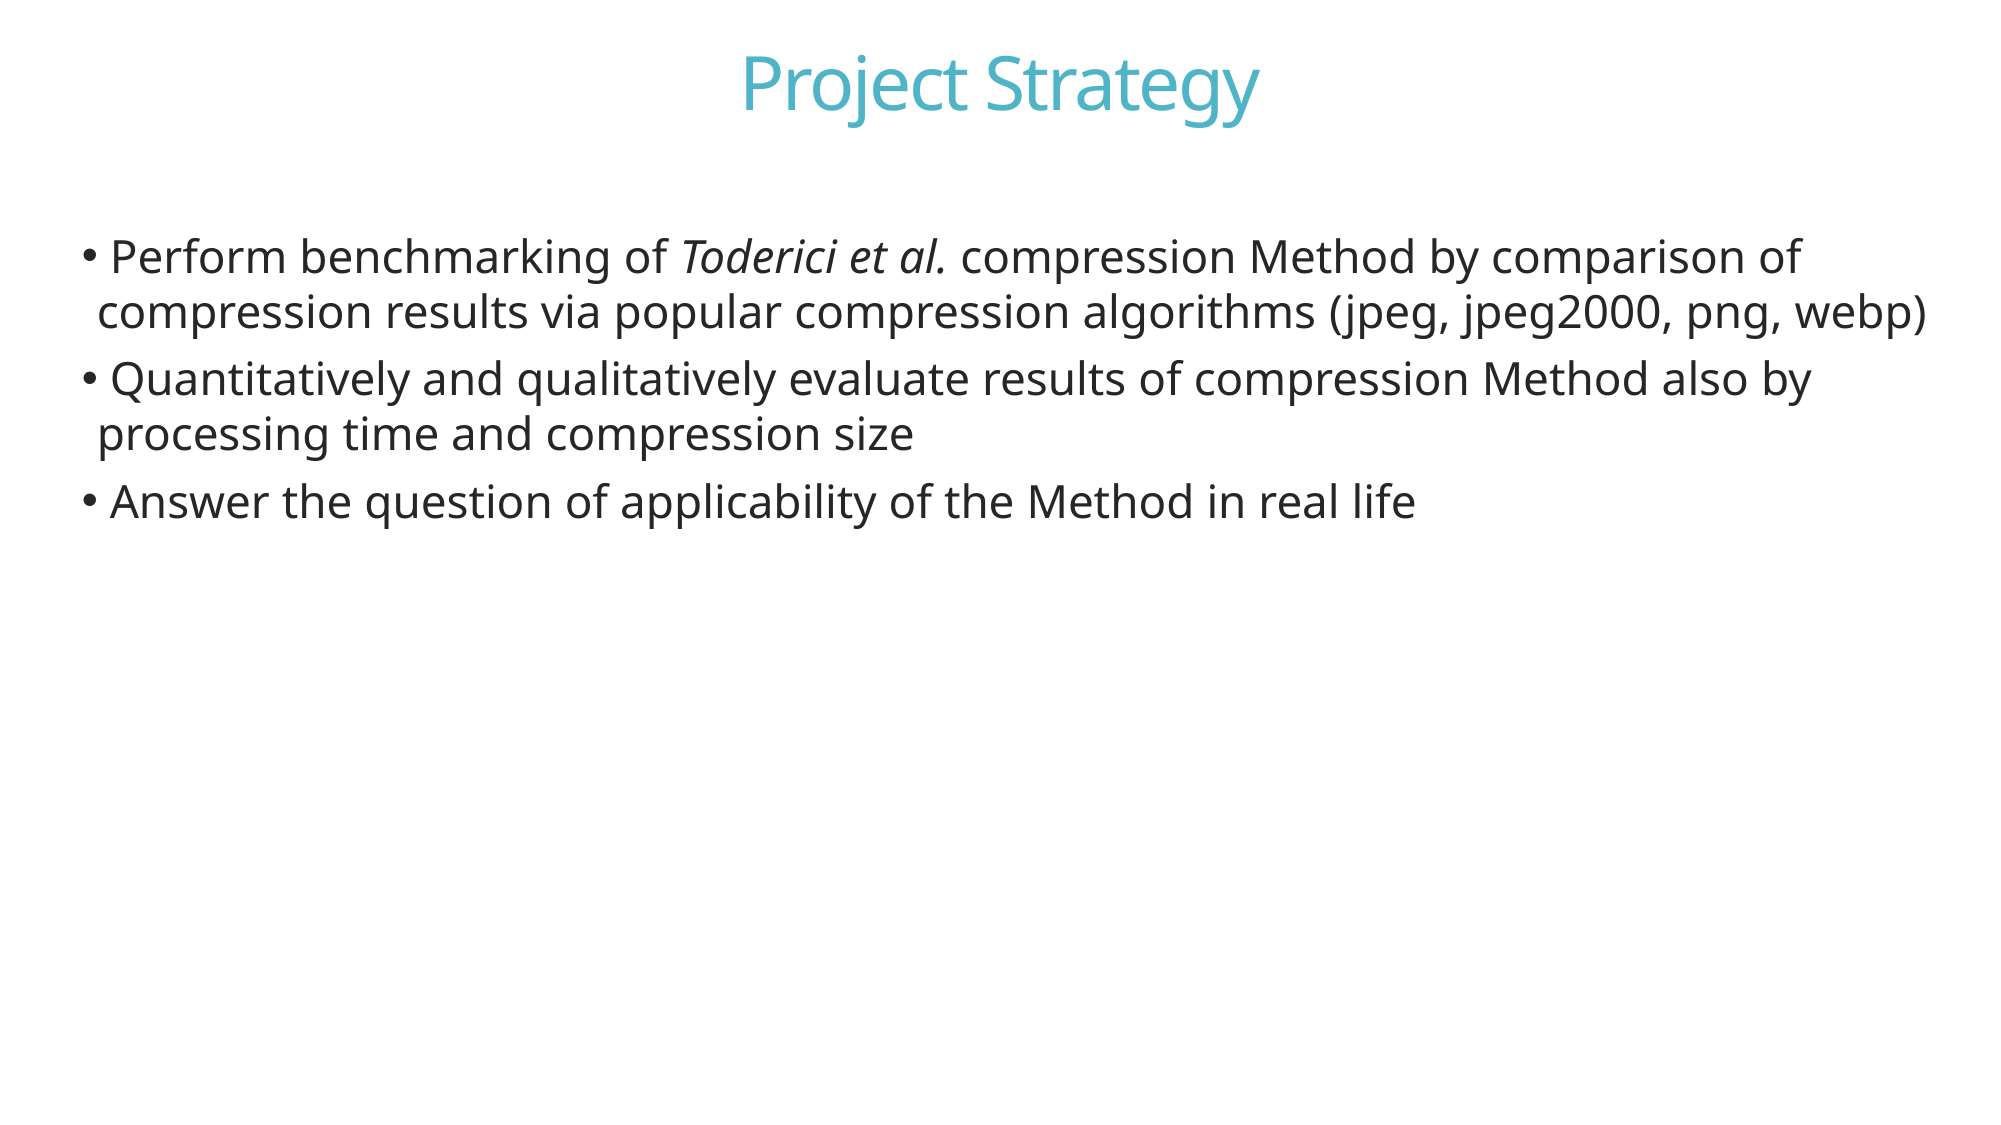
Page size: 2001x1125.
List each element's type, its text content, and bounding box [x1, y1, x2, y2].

title Project Strategy [0, 19, 2000, 157]
list Perform benchmarking of Toderici et al. compression Method by comparison of compression results via popular compression algorithms (jpeg, jpeg2000, png, webp) Quantitatively and qualitatively evaluate results of compression Method also by processing time and compression size Answer the question of applicability of the Method in real life [66, 219, 2000, 563]
